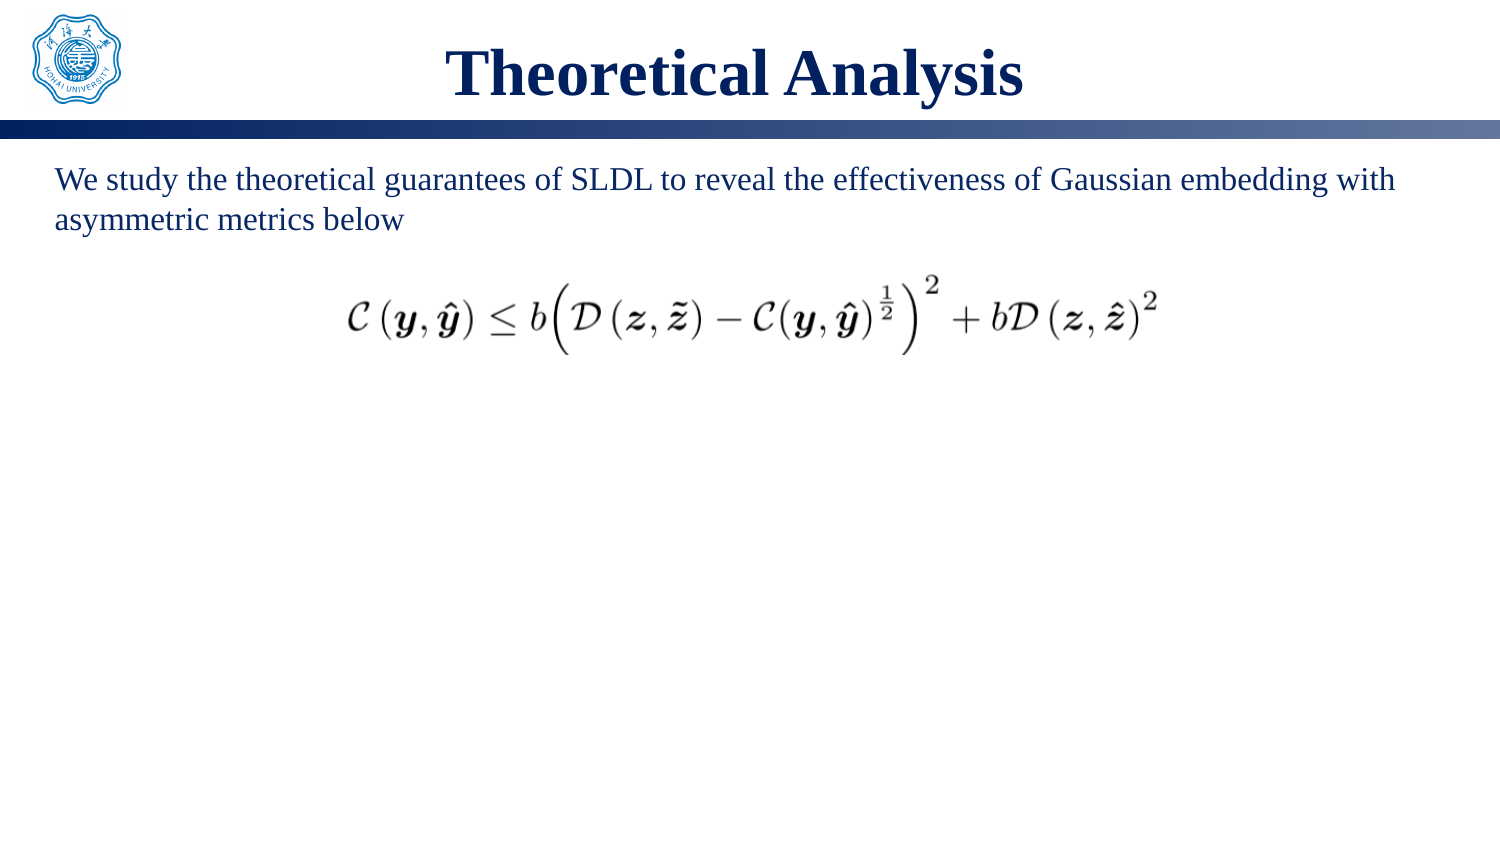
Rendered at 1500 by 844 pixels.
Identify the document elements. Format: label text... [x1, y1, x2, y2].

picture [336, 273, 1164, 356]
title Theoretical Analysis [0, 1, 1471, 117]
text_box We study the theoretical guarantees of SLDL to reveal the effectiveness of Gaussian embedding with asymmetric metrics below [39, 150, 1461, 245]
